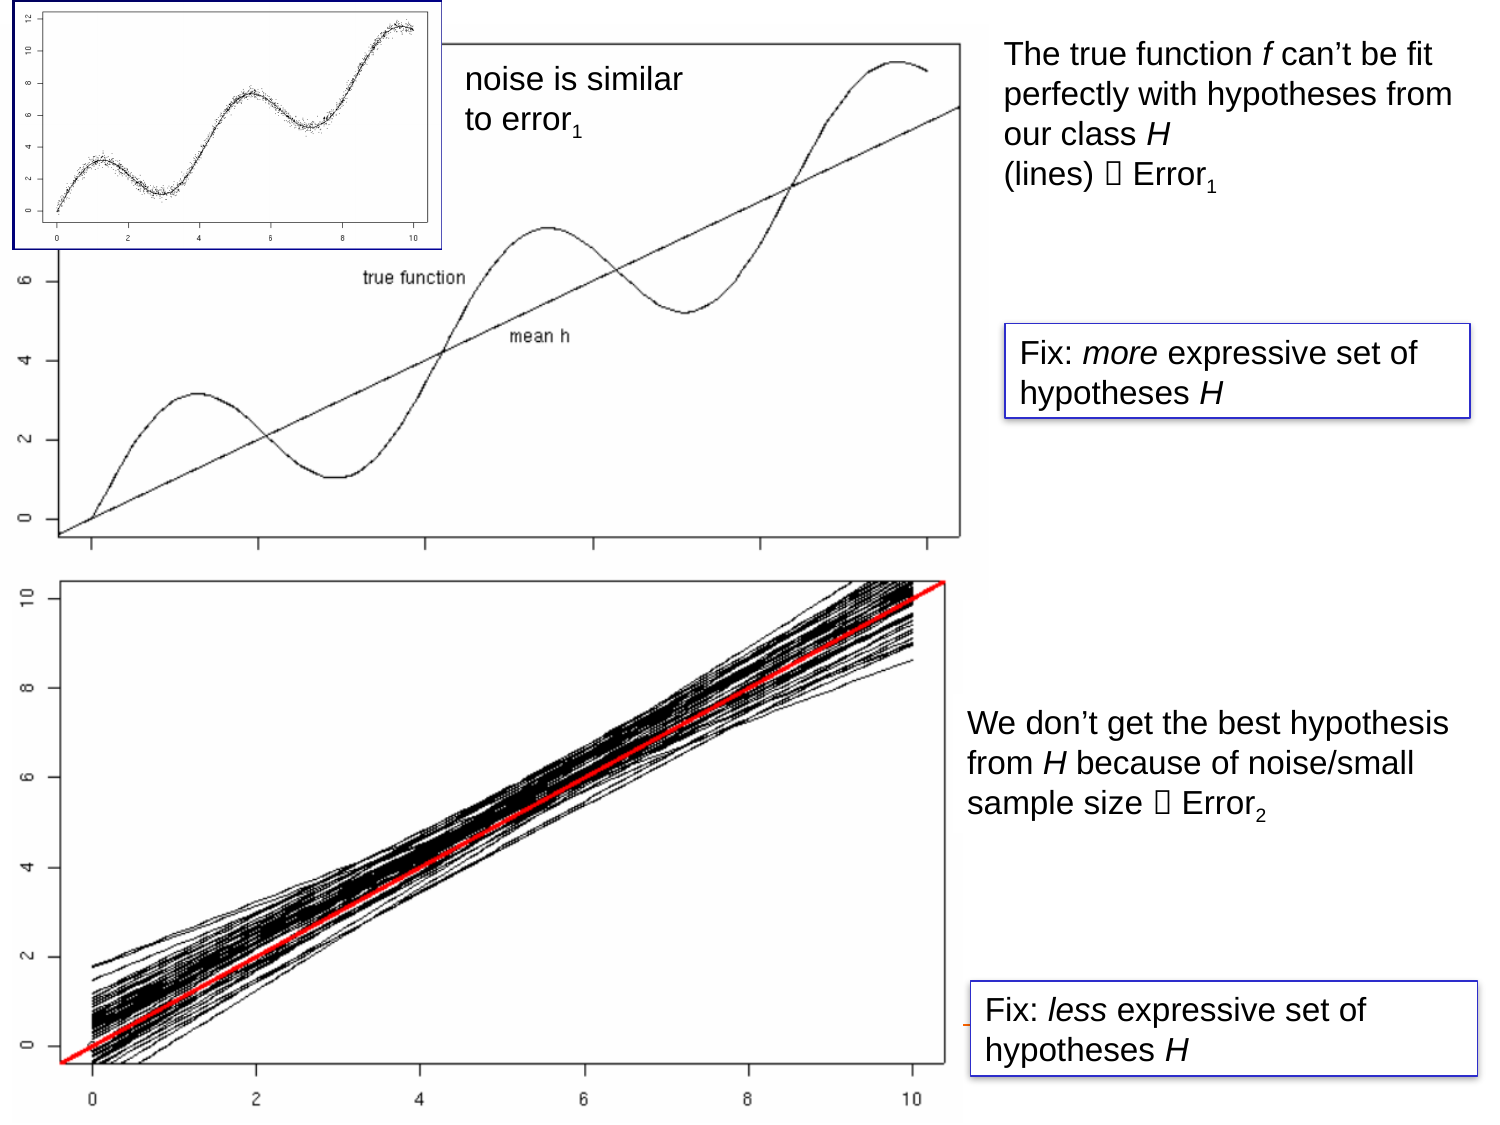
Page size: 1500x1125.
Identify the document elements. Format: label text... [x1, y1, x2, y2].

text_box We don’t get the best hypothesis from H because of noise/small sample size  Error2 [966, 693, 1482, 834]
text_box Fix: less expressive set of hypotheses H [970, 980, 1478, 1077]
picture [0, 0, 989, 1123]
picture [1080, 0, 1500, 157]
text_box Fix: more expressive set of hypotheses H [1004, 323, 1471, 419]
text_box The true function f can’t be fit perfectly with hypotheses from our class H (lines)  Error1 [990, 24, 1474, 205]
